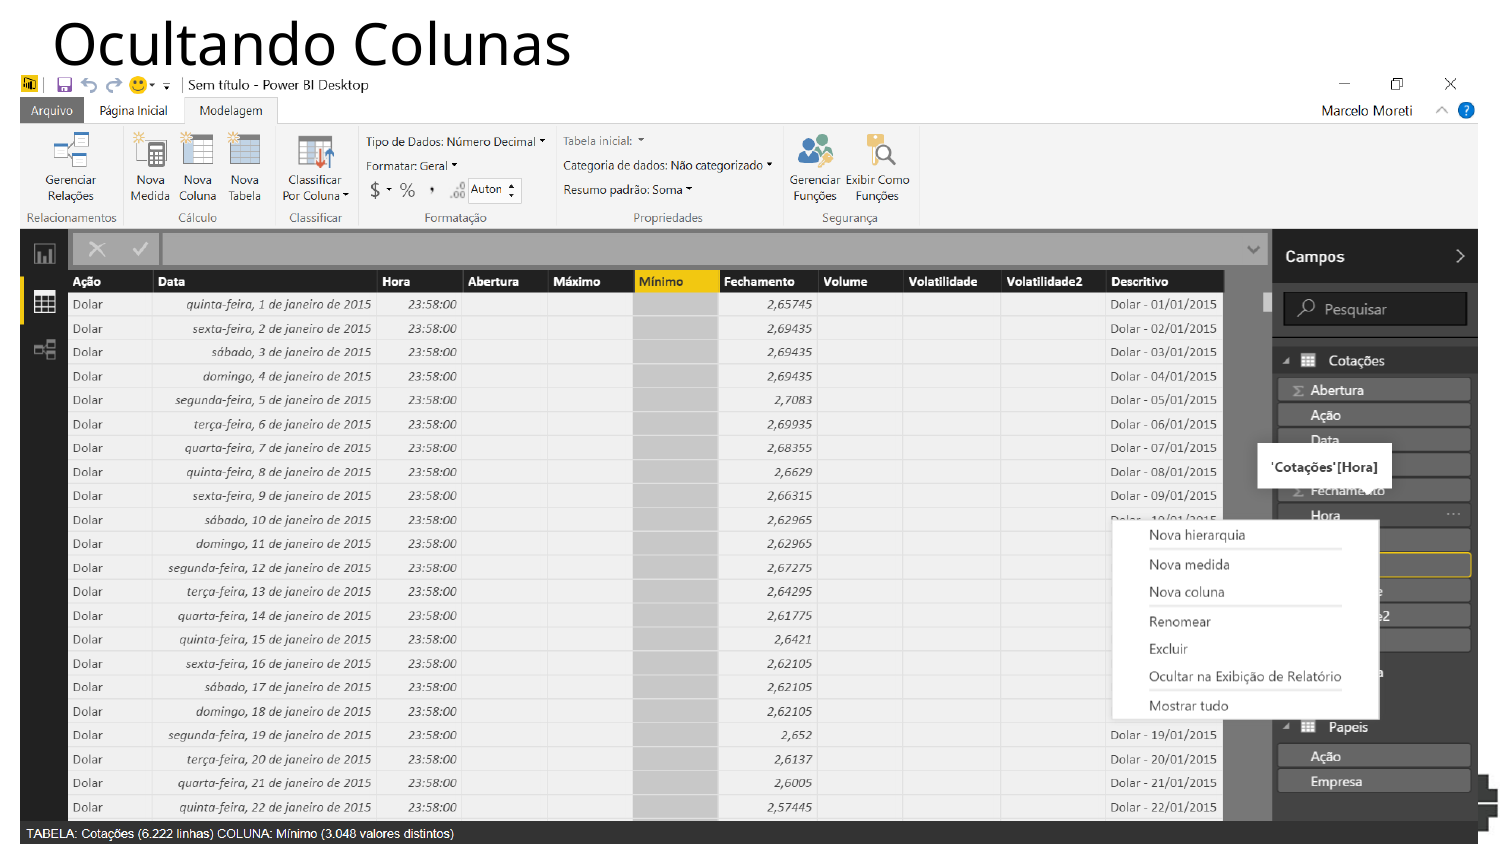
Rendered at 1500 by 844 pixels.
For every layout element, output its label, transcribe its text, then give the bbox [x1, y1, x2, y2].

list Ocultando Colunas [37, 0, 1463, 70]
picture [0, 0, 1500, 844]
